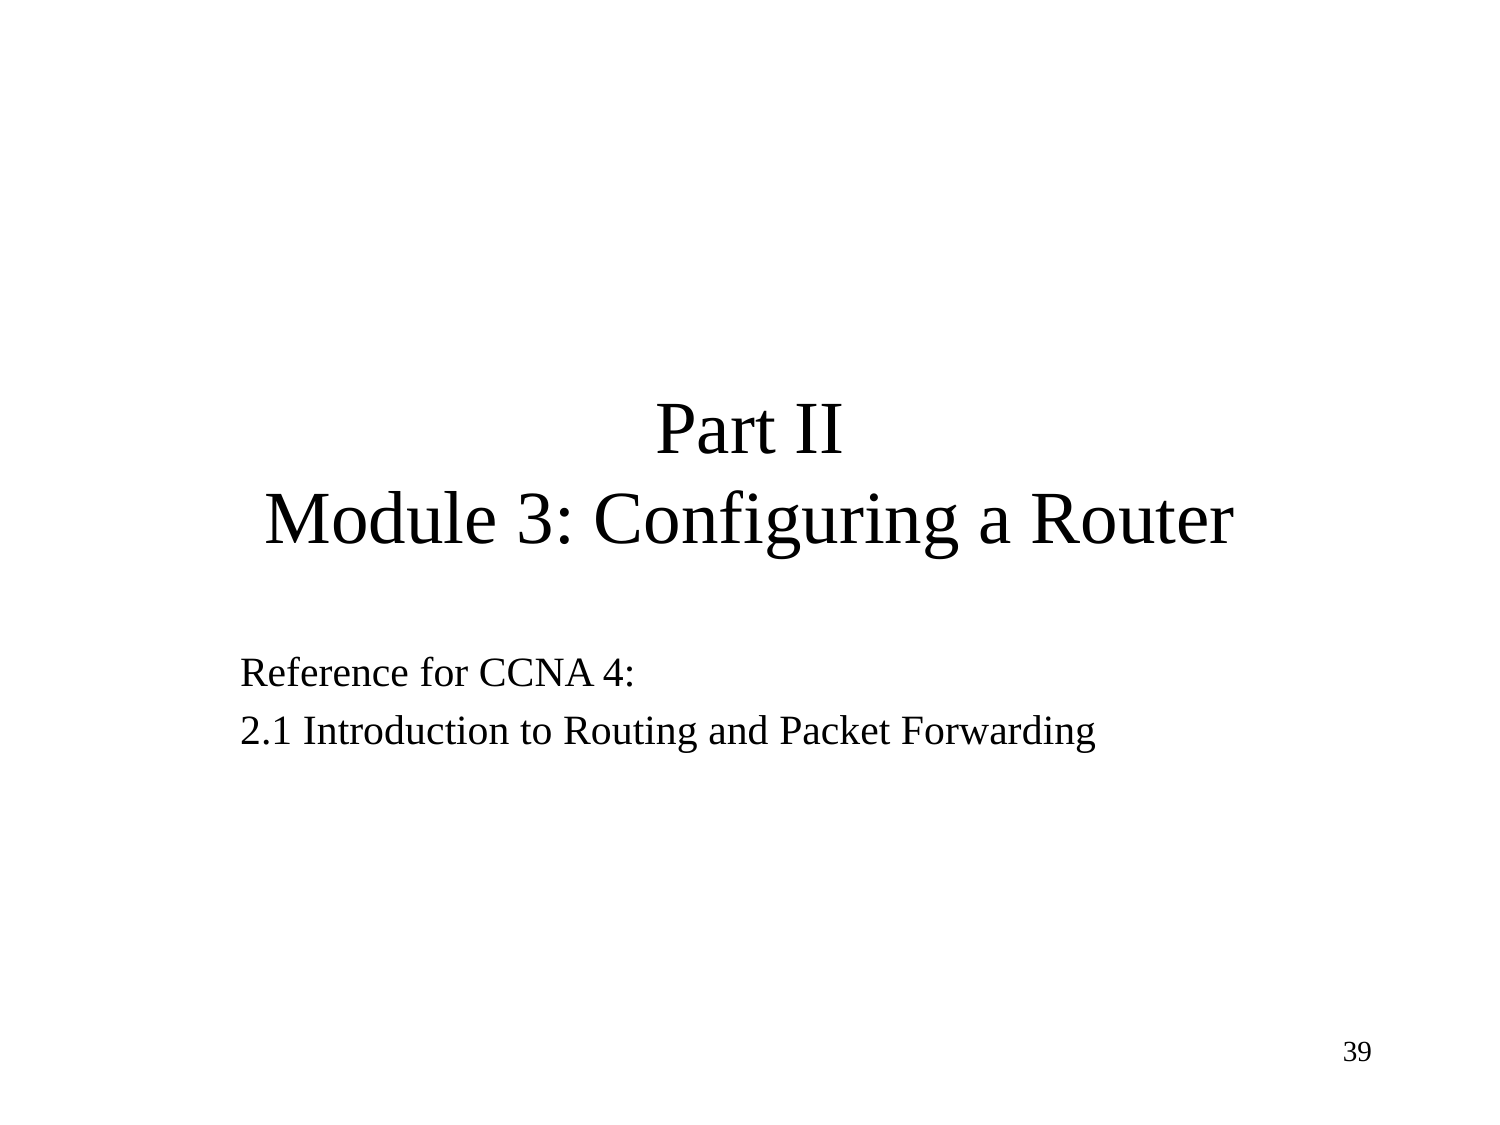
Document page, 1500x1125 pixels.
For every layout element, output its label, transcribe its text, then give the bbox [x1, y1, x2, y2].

slide_number 39 [1074, 1024, 1388, 1101]
title Part II Module 3: Configuring a Router [112, 375, 1388, 563]
subtitle Reference for CCNA 4: 2.1 Introduction to Routing and Packet Forwarding [225, 637, 1275, 925]
